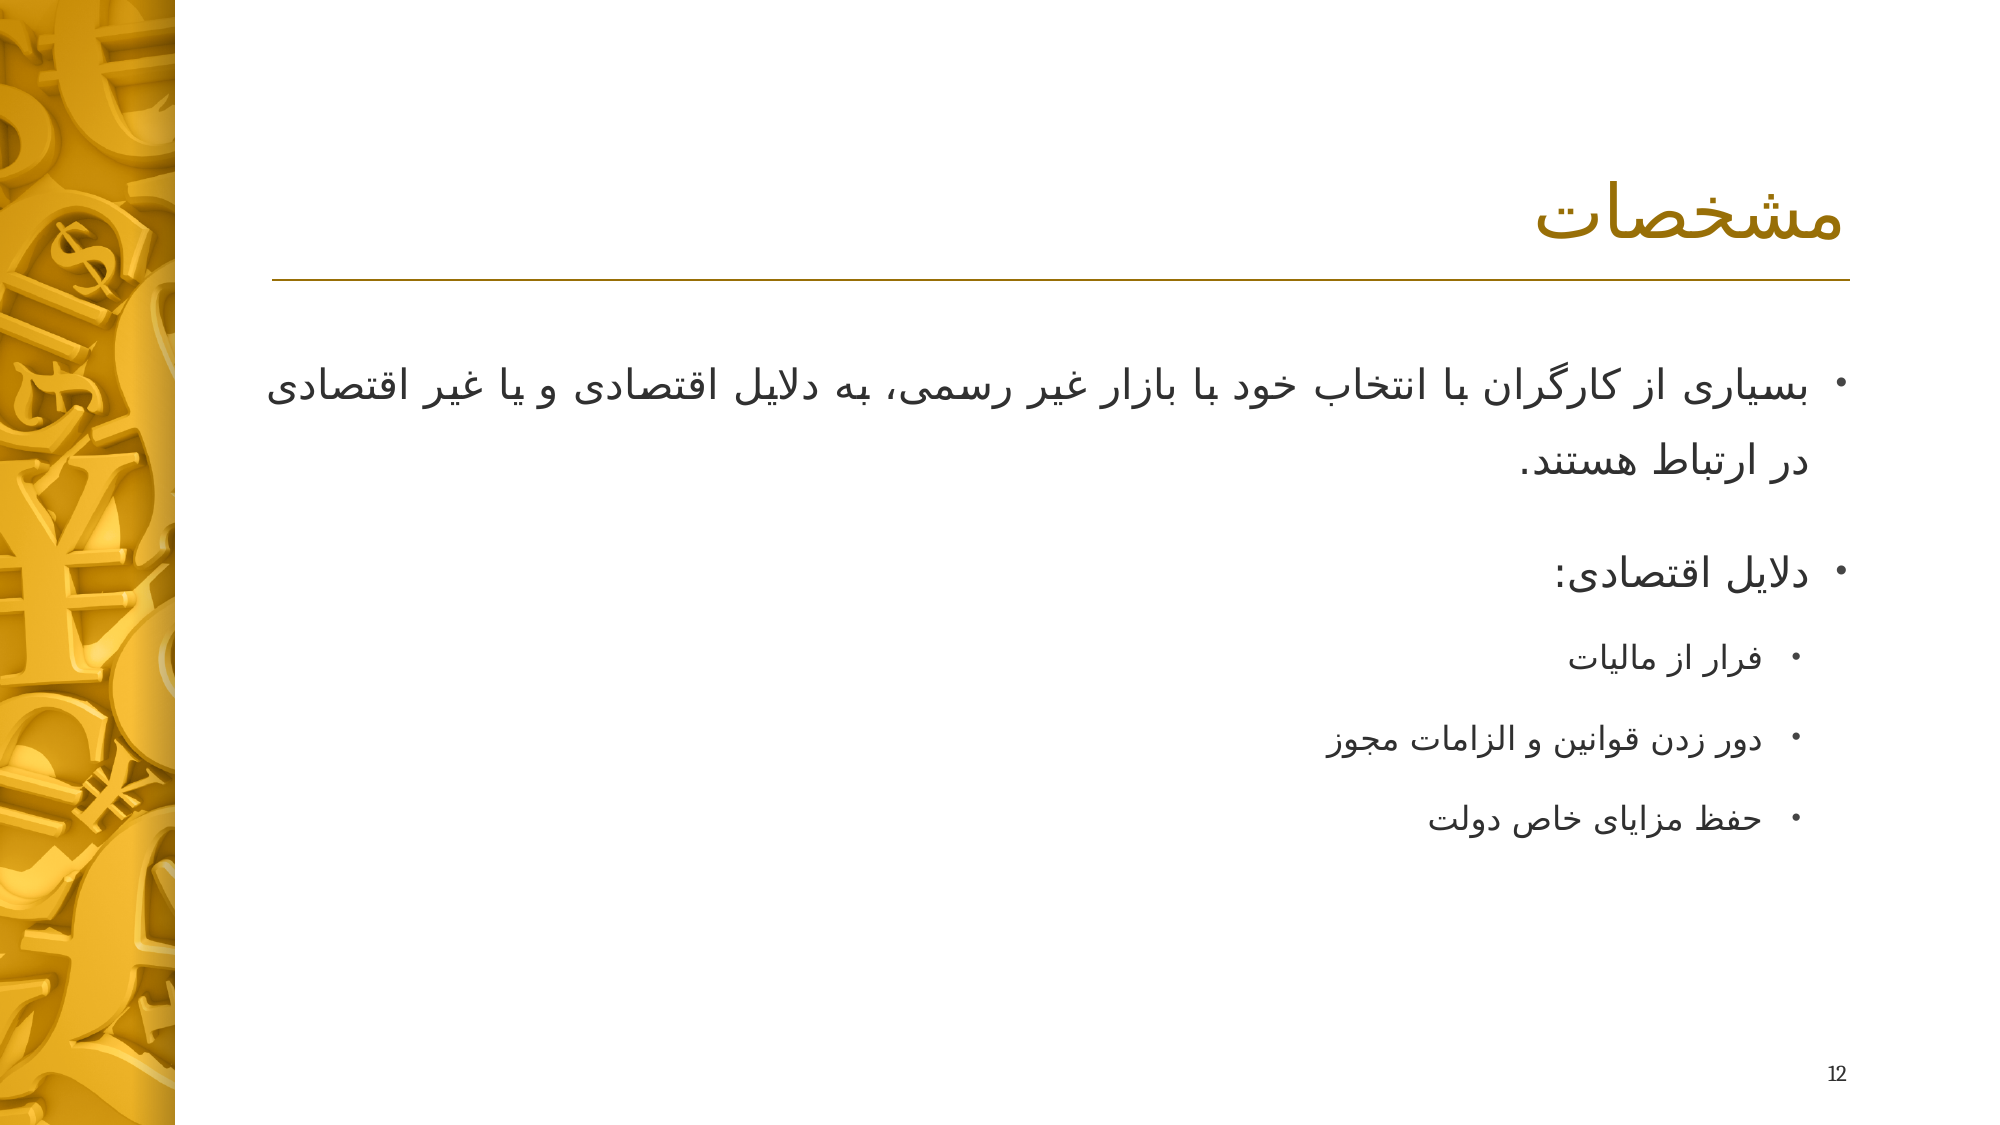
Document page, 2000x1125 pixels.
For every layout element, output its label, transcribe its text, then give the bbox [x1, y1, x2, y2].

slide_number 12 [1687, 1050, 1863, 1096]
title مشخصات [249, 62, 1863, 263]
list بسیاری از کارگران با انتخاب خود با بازار غیر رسمی، به دلایل اقتصادی و یا غیر اقتصادی در ارتباط هستند. دلایل اقتصادی: فرار از مالیات دور زدن قوانین و الزامات مجوز حفظ مزایای خاص دولت [249, 324, 1863, 1059]
picture [0, 0, 175, 1125]
